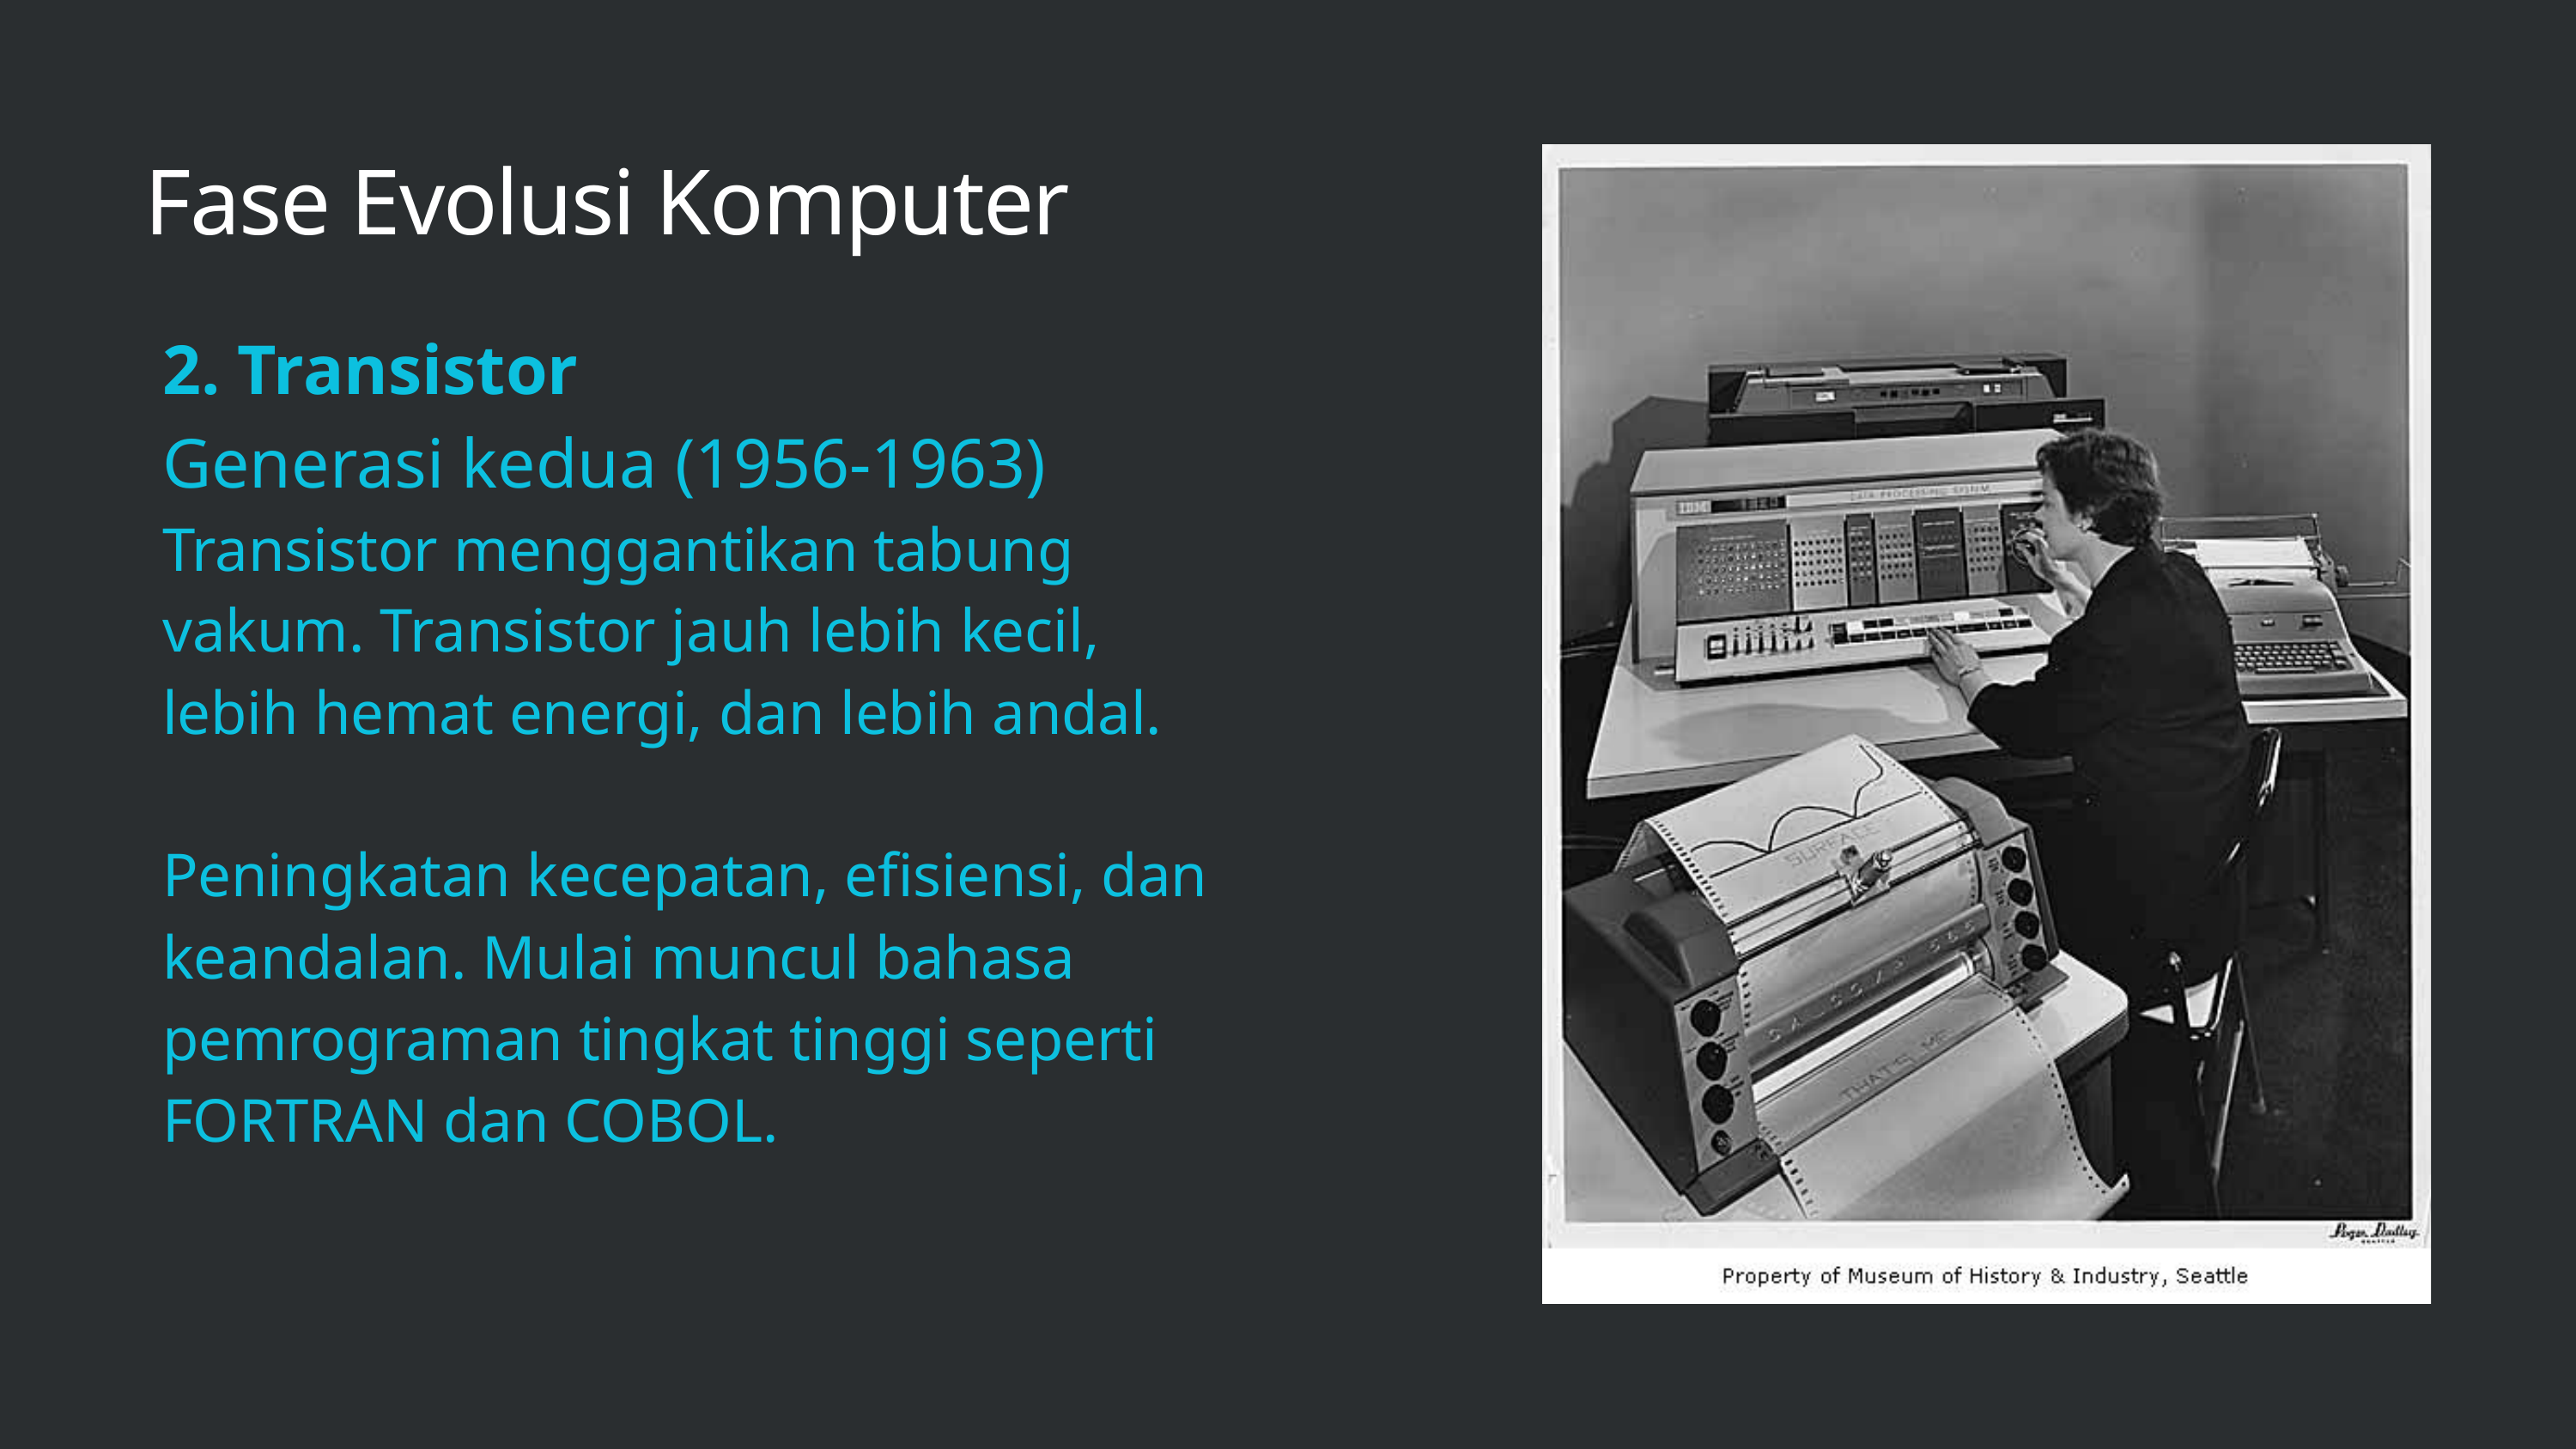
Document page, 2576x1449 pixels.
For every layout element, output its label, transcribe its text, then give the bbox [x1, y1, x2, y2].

text_box 2. Transistor Generasi kedua (1956-1963) Transistor menggantikan tabung vakum. Transistor jauh lebih kecil, lebih hemat energi, dan lebih andal. Peningkatan kecepatan, efisiensi, dan keandalan. Mulai muncul bahasa pemrograman tingkat tinggi seperti FORTRAN dan COBOL. [162, 314, 1244, 1154]
text_box Fase Evolusi Komputer [144, 144, 2432, 253]
text_box [1542, 253, 2432, 1304]
